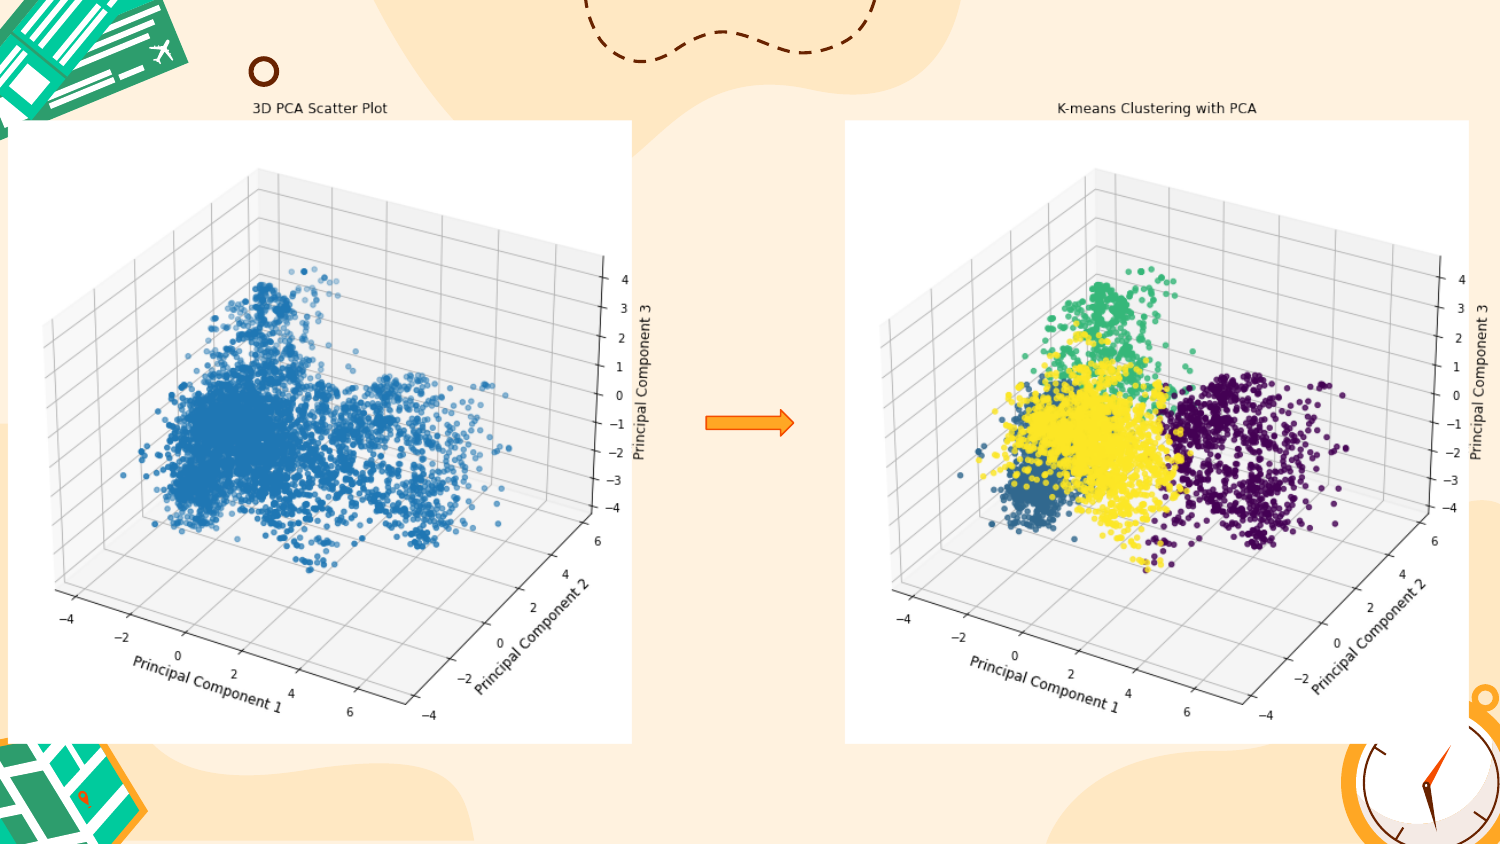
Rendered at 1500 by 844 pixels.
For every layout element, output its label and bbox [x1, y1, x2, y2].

picture [837, 93, 1500, 752]
text_box [706, 409, 794, 437]
picture [0, 93, 663, 752]
